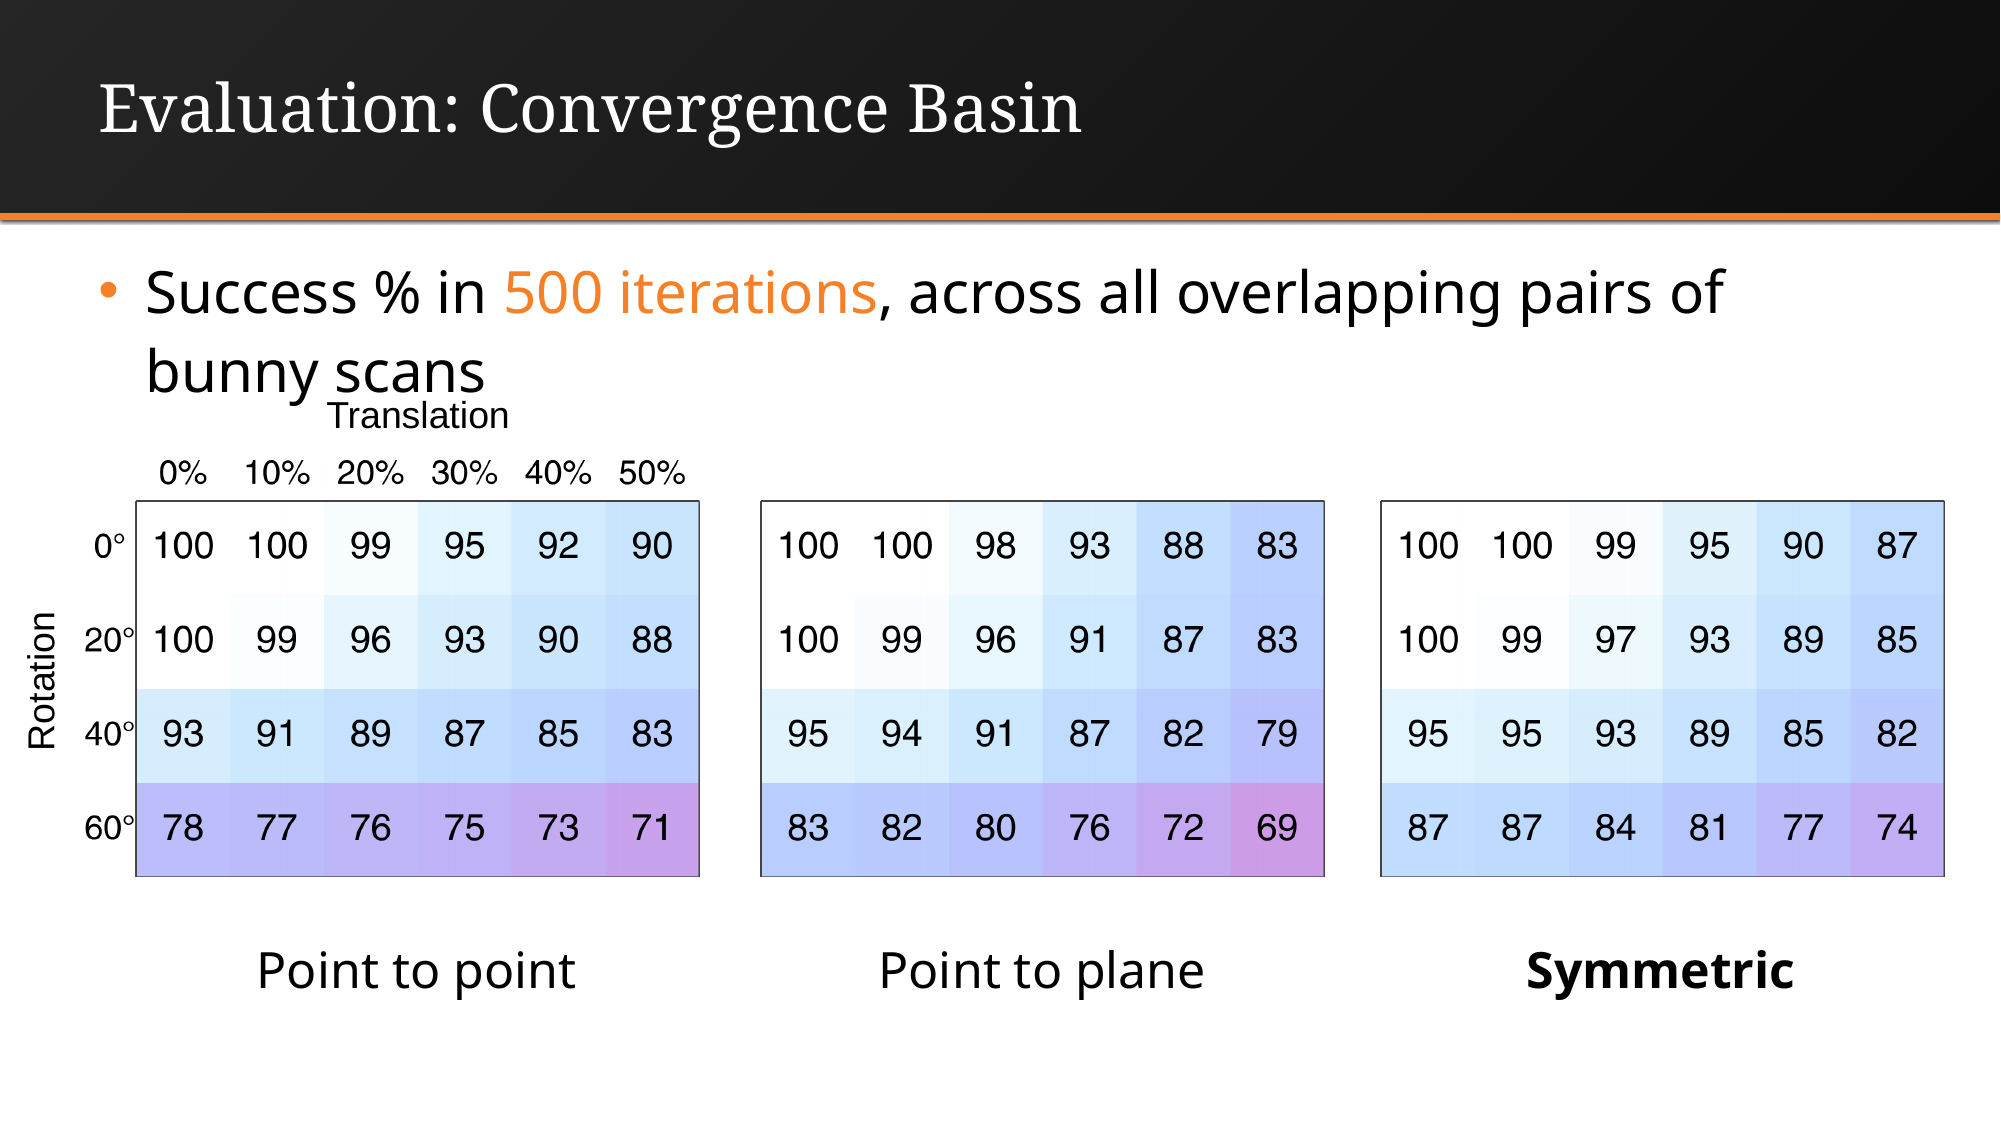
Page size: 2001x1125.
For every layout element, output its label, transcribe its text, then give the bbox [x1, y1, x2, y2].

text_box Point to plane [863, 931, 1221, 1007]
picture [1379, 500, 1945, 877]
text_box Symmetric [1511, 931, 1811, 1007]
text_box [9, 383, 701, 877]
text_box Point to point [241, 931, 592, 1007]
picture [759, 500, 1325, 877]
title Evaluation: Convergence Basin [83, 0, 1917, 213]
list Success % in 500 iterations, across all overlapping pairs of bunny scans [83, 237, 1917, 1063]
